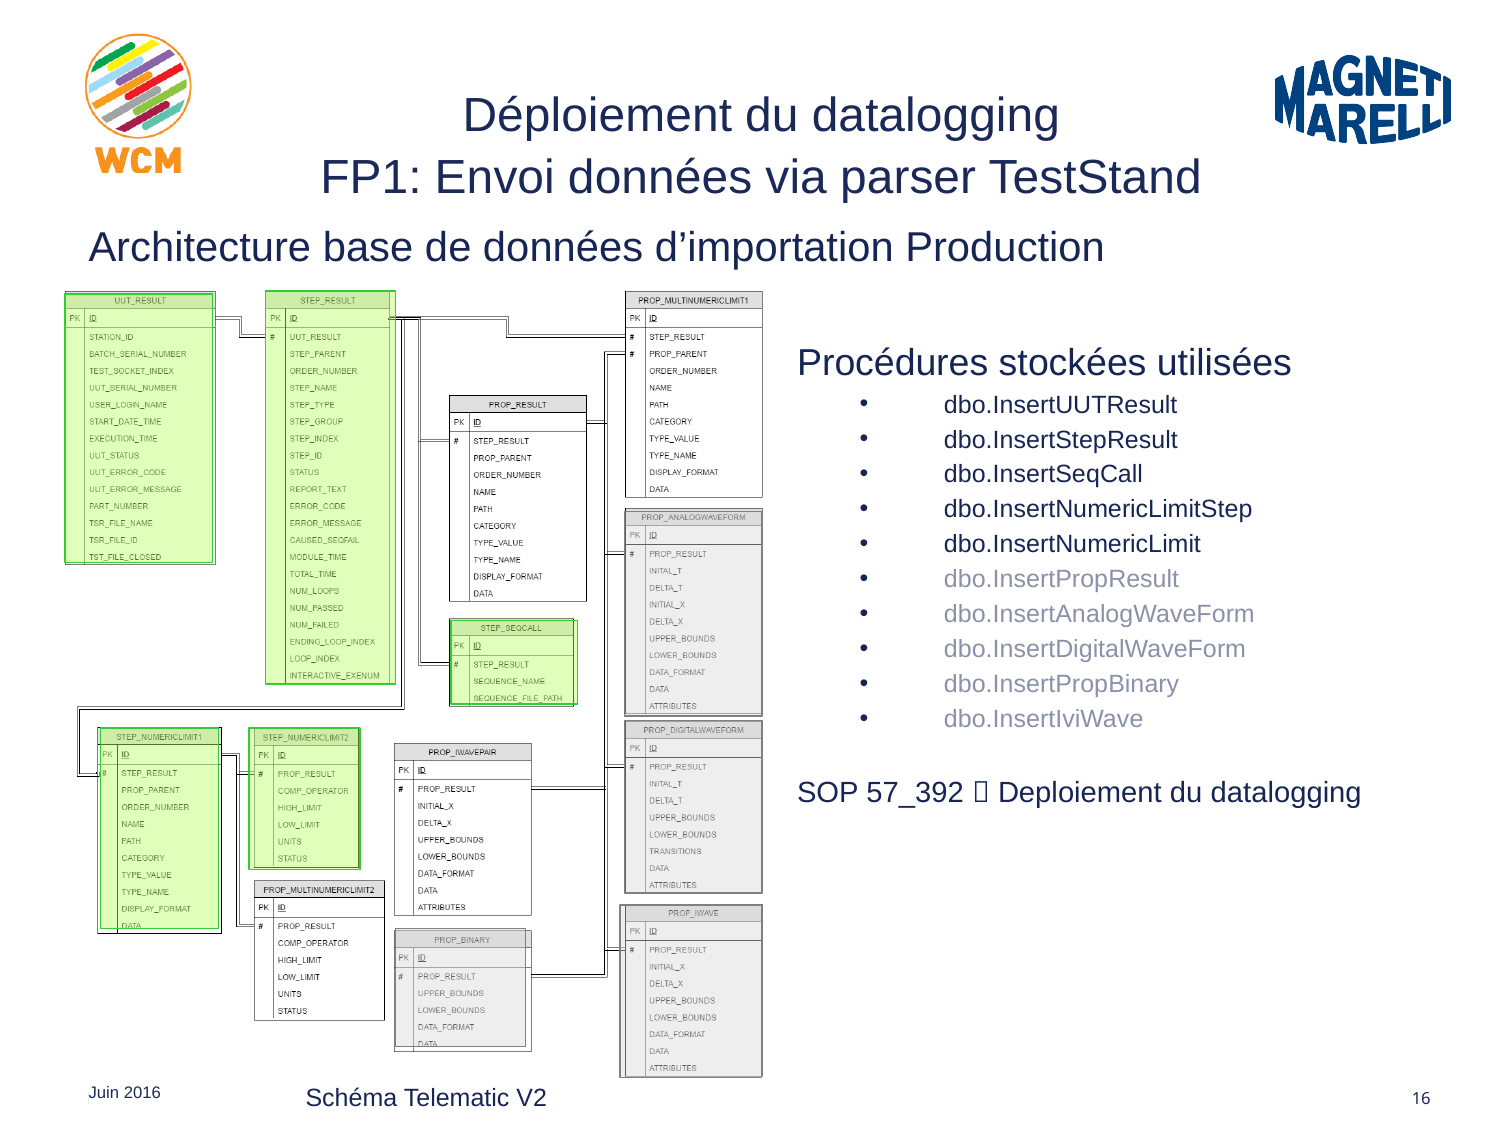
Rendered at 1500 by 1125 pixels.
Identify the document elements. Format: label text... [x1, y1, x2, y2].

title Déploiement du datalogging FP1: Envoi données via parser TestStand [289, 78, 1235, 220]
picture [53, 31, 231, 173]
footer Juin 2016 [88, 1086, 183, 1115]
picture [1275, 11, 1451, 188]
slide_number 16 [1396, 1079, 1463, 1118]
list Architecture base de données d’importation Production [88, 219, 1438, 1013]
text_box Schéma Telematic V2 [305, 1086, 578, 1112]
picture [64, 290, 774, 1078]
text_box Procédures stockées utilisées dbo.InsertUUTResult dbo.InsertStepResult dbo.InsertSeqCall dbo.InsertNumericLimitStep dbo.InsertNumericLimit dbo.InsertPropResult dbo.InsertAnalogWaveForm dbo.InsertDigitalWaveForm dbo.InsertPropBinary dbo.InsertIviWave SOP 57_392  Deploiement du datalogging [797, 338, 1435, 929]
